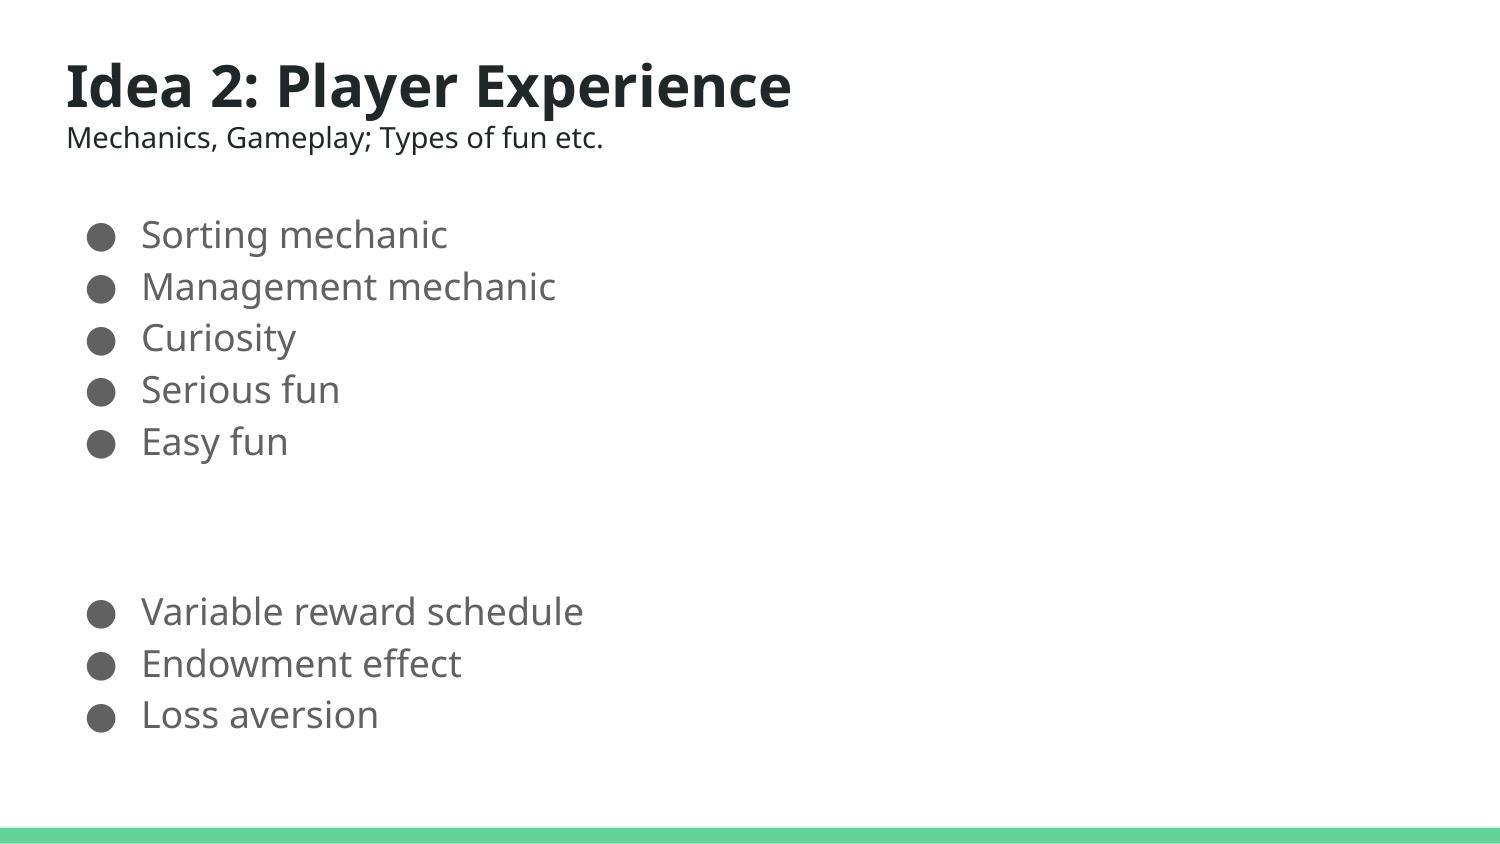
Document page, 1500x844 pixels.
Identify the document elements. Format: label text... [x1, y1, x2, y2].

list Sorting mechanic Management mechanic Curiosity Serious fun Easy fun Variable reward schedule Endowment effect Loss aversion [51, 189, 1449, 750]
title Idea 2: Player Experience Mechanics, Gameplay; Types of fun etc. [51, 34, 1449, 170]
